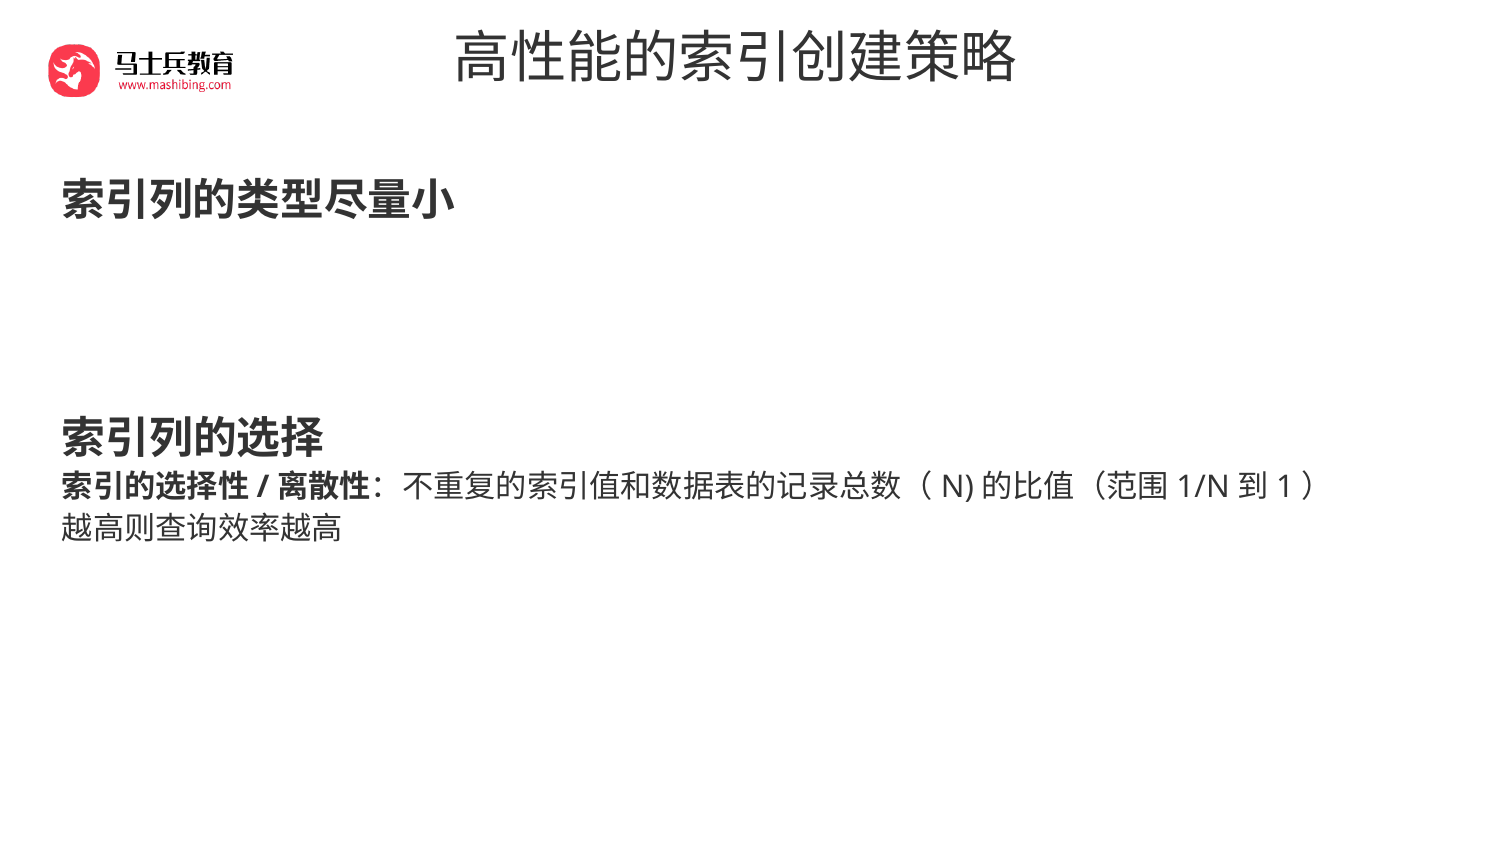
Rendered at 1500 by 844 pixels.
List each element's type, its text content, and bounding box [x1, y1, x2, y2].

picture [46, 43, 233, 98]
text_box 索引列的选择 索引的选择性/离散性：不重复的索引值和数据表的记录总数（N)的比值（范围1/N到1） 越高则查询效率越高 [47, 375, 1486, 574]
text_box 索引列的类型尽量小 [46, 148, 487, 242]
text_box 高性能的索引创建策略 [376, 0, 1094, 111]
